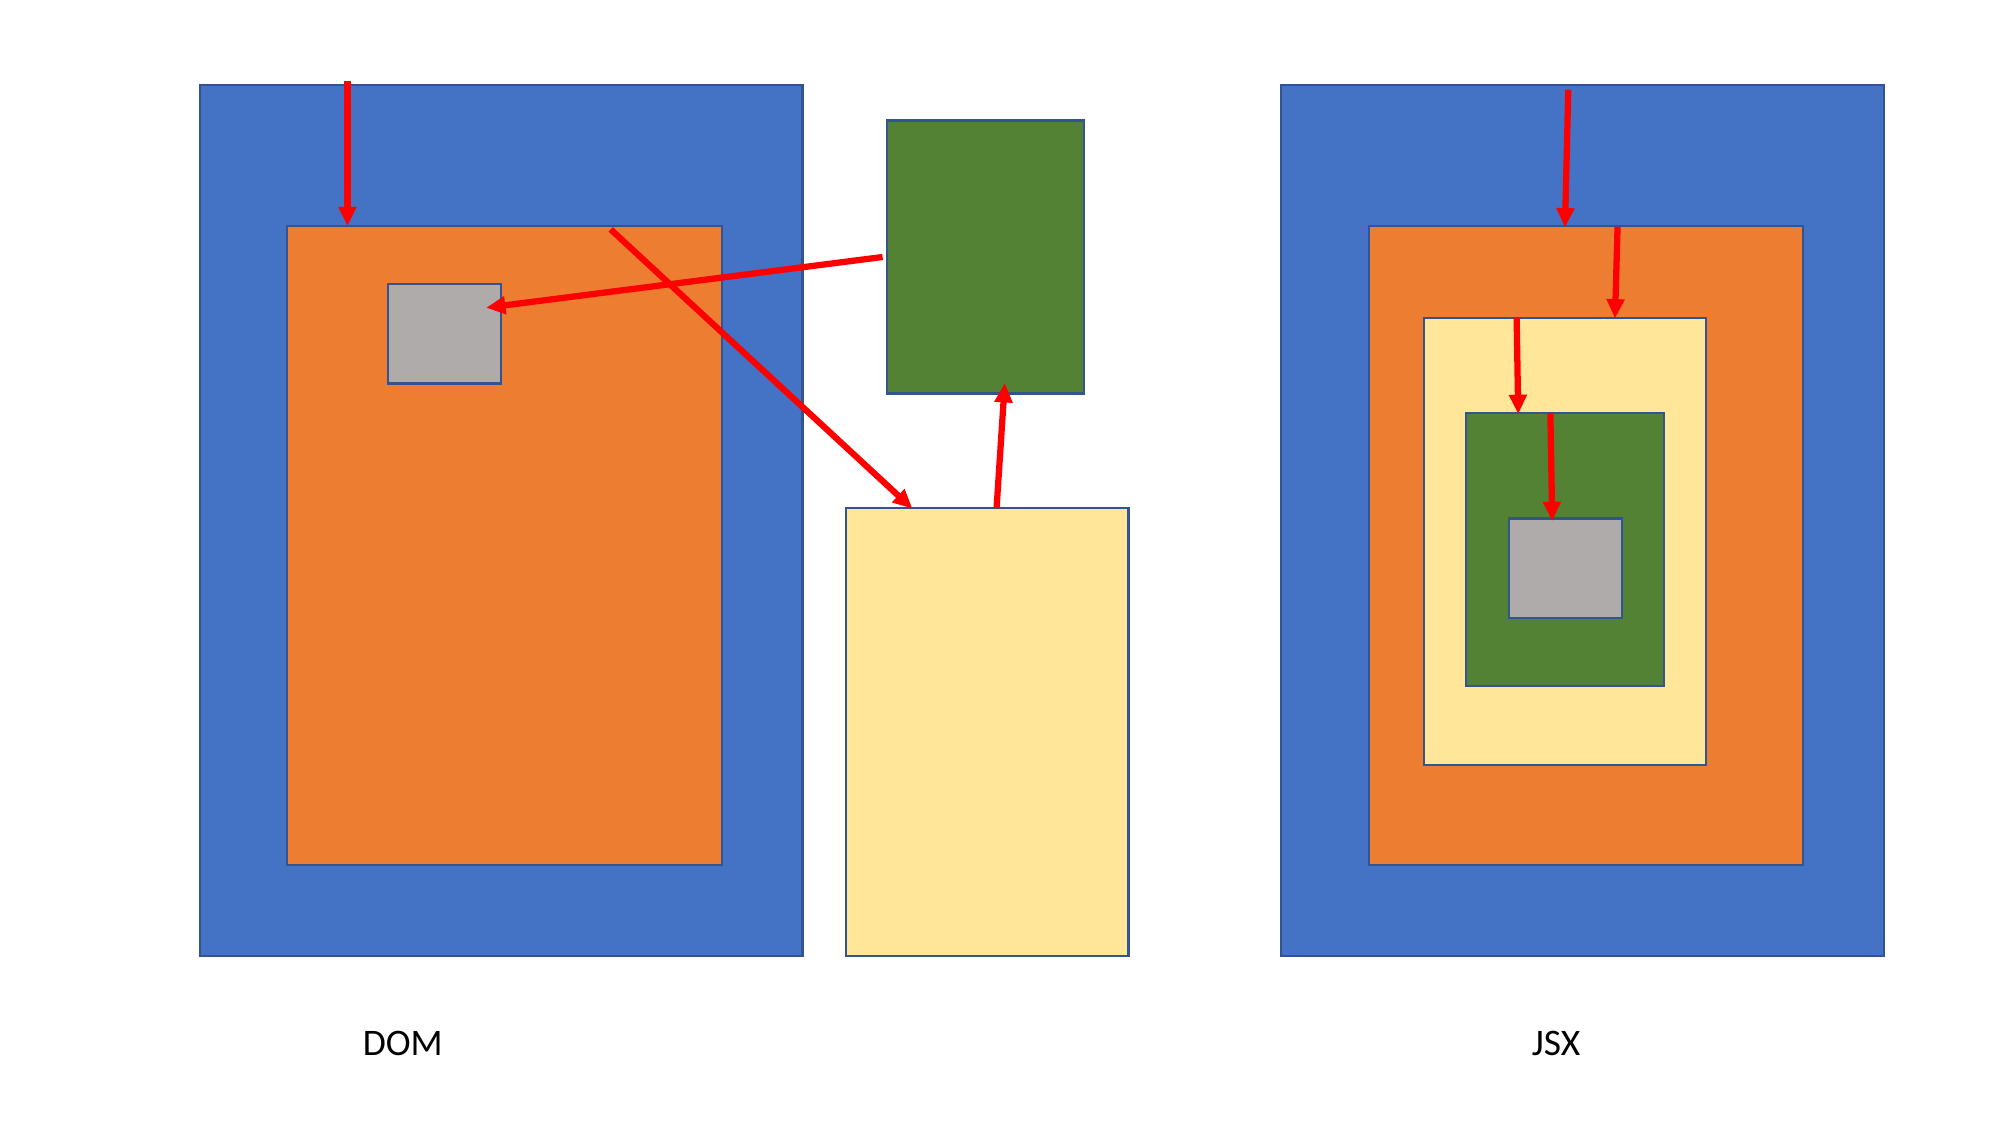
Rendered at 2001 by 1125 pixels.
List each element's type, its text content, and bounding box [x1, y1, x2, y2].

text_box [996, 383, 1005, 509]
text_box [486, 256, 883, 308]
text_box DOM [348, 1010, 458, 1070]
text_box [1280, 84, 1885, 957]
text_box [1465, 412, 1665, 687]
text_box [886, 119, 1085, 395]
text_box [610, 229, 912, 509]
text_box [1423, 317, 1707, 766]
text_box [286, 225, 723, 866]
text_box [845, 507, 1130, 957]
text_box [1368, 225, 1804, 866]
text_box [387, 283, 502, 385]
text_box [1564, 89, 1569, 227]
text_box [1508, 517, 1623, 619]
text_box [199, 84, 804, 957]
text_box JSX [1517, 1010, 1596, 1070]
